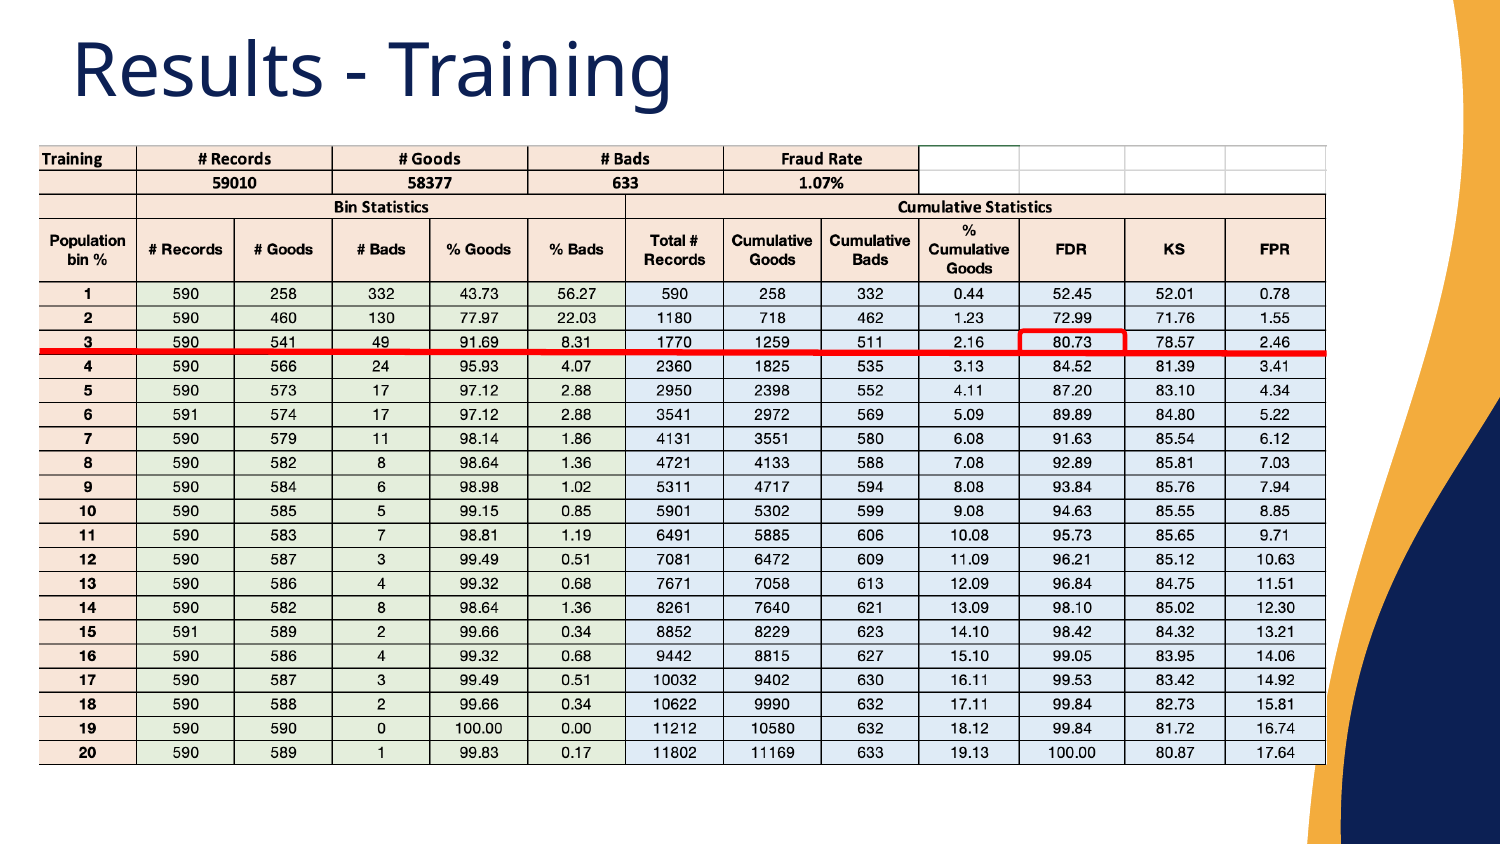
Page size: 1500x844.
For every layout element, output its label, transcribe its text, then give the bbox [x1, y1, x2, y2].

title Results - Training [56, 27, 1321, 107]
picture [39, 354, 1327, 765]
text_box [39, 350, 1327, 354]
picture [39, 145, 1327, 350]
